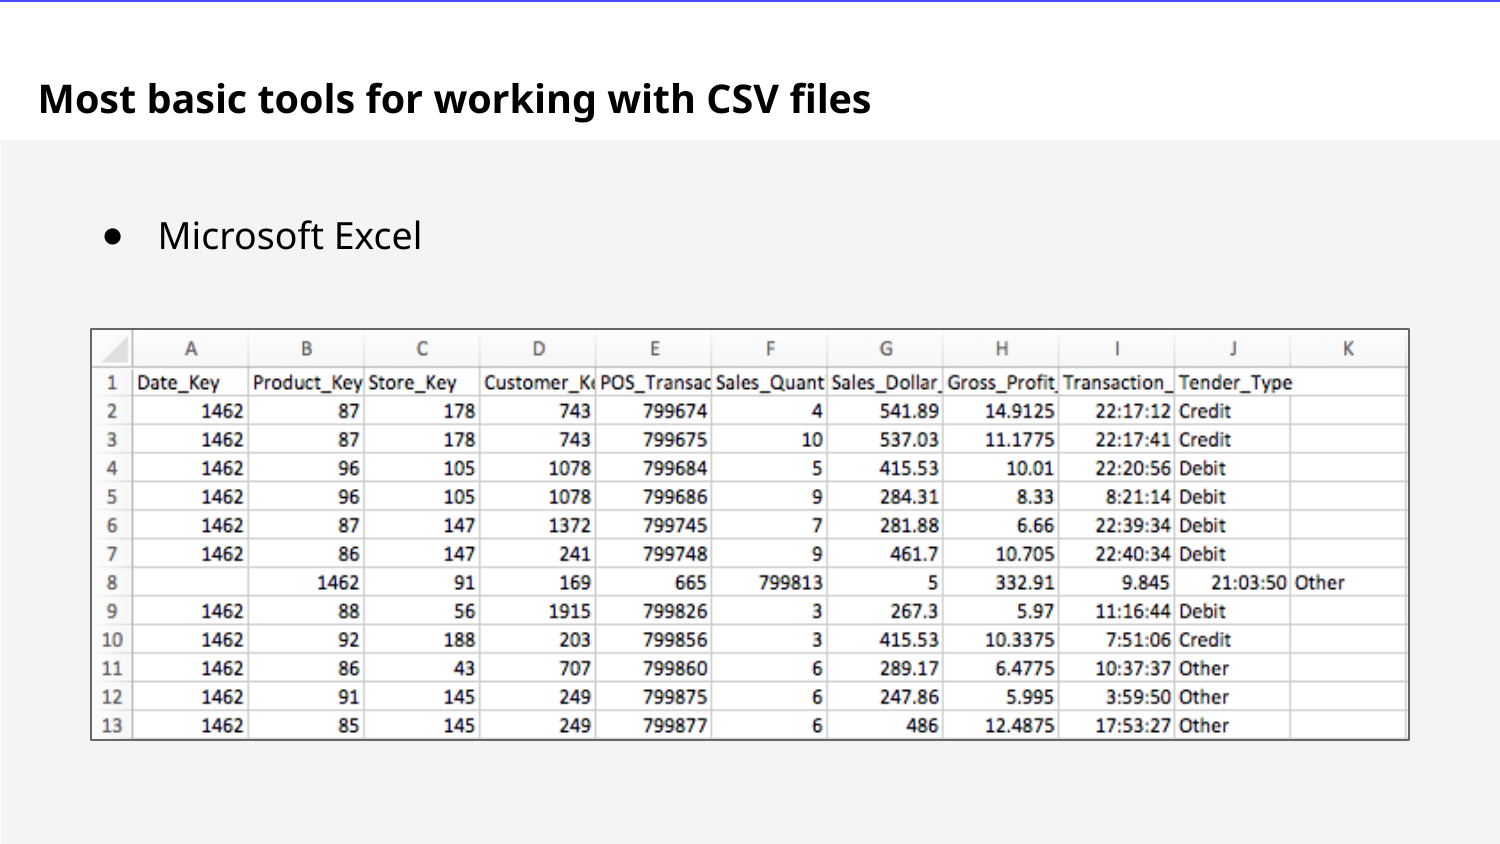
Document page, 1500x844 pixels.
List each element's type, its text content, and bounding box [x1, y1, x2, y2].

title Most basic tools for working with CSV files [32, 45, 1425, 124]
picture [91, 329, 1409, 740]
list Microsoft Excel [69, 204, 1413, 614]
